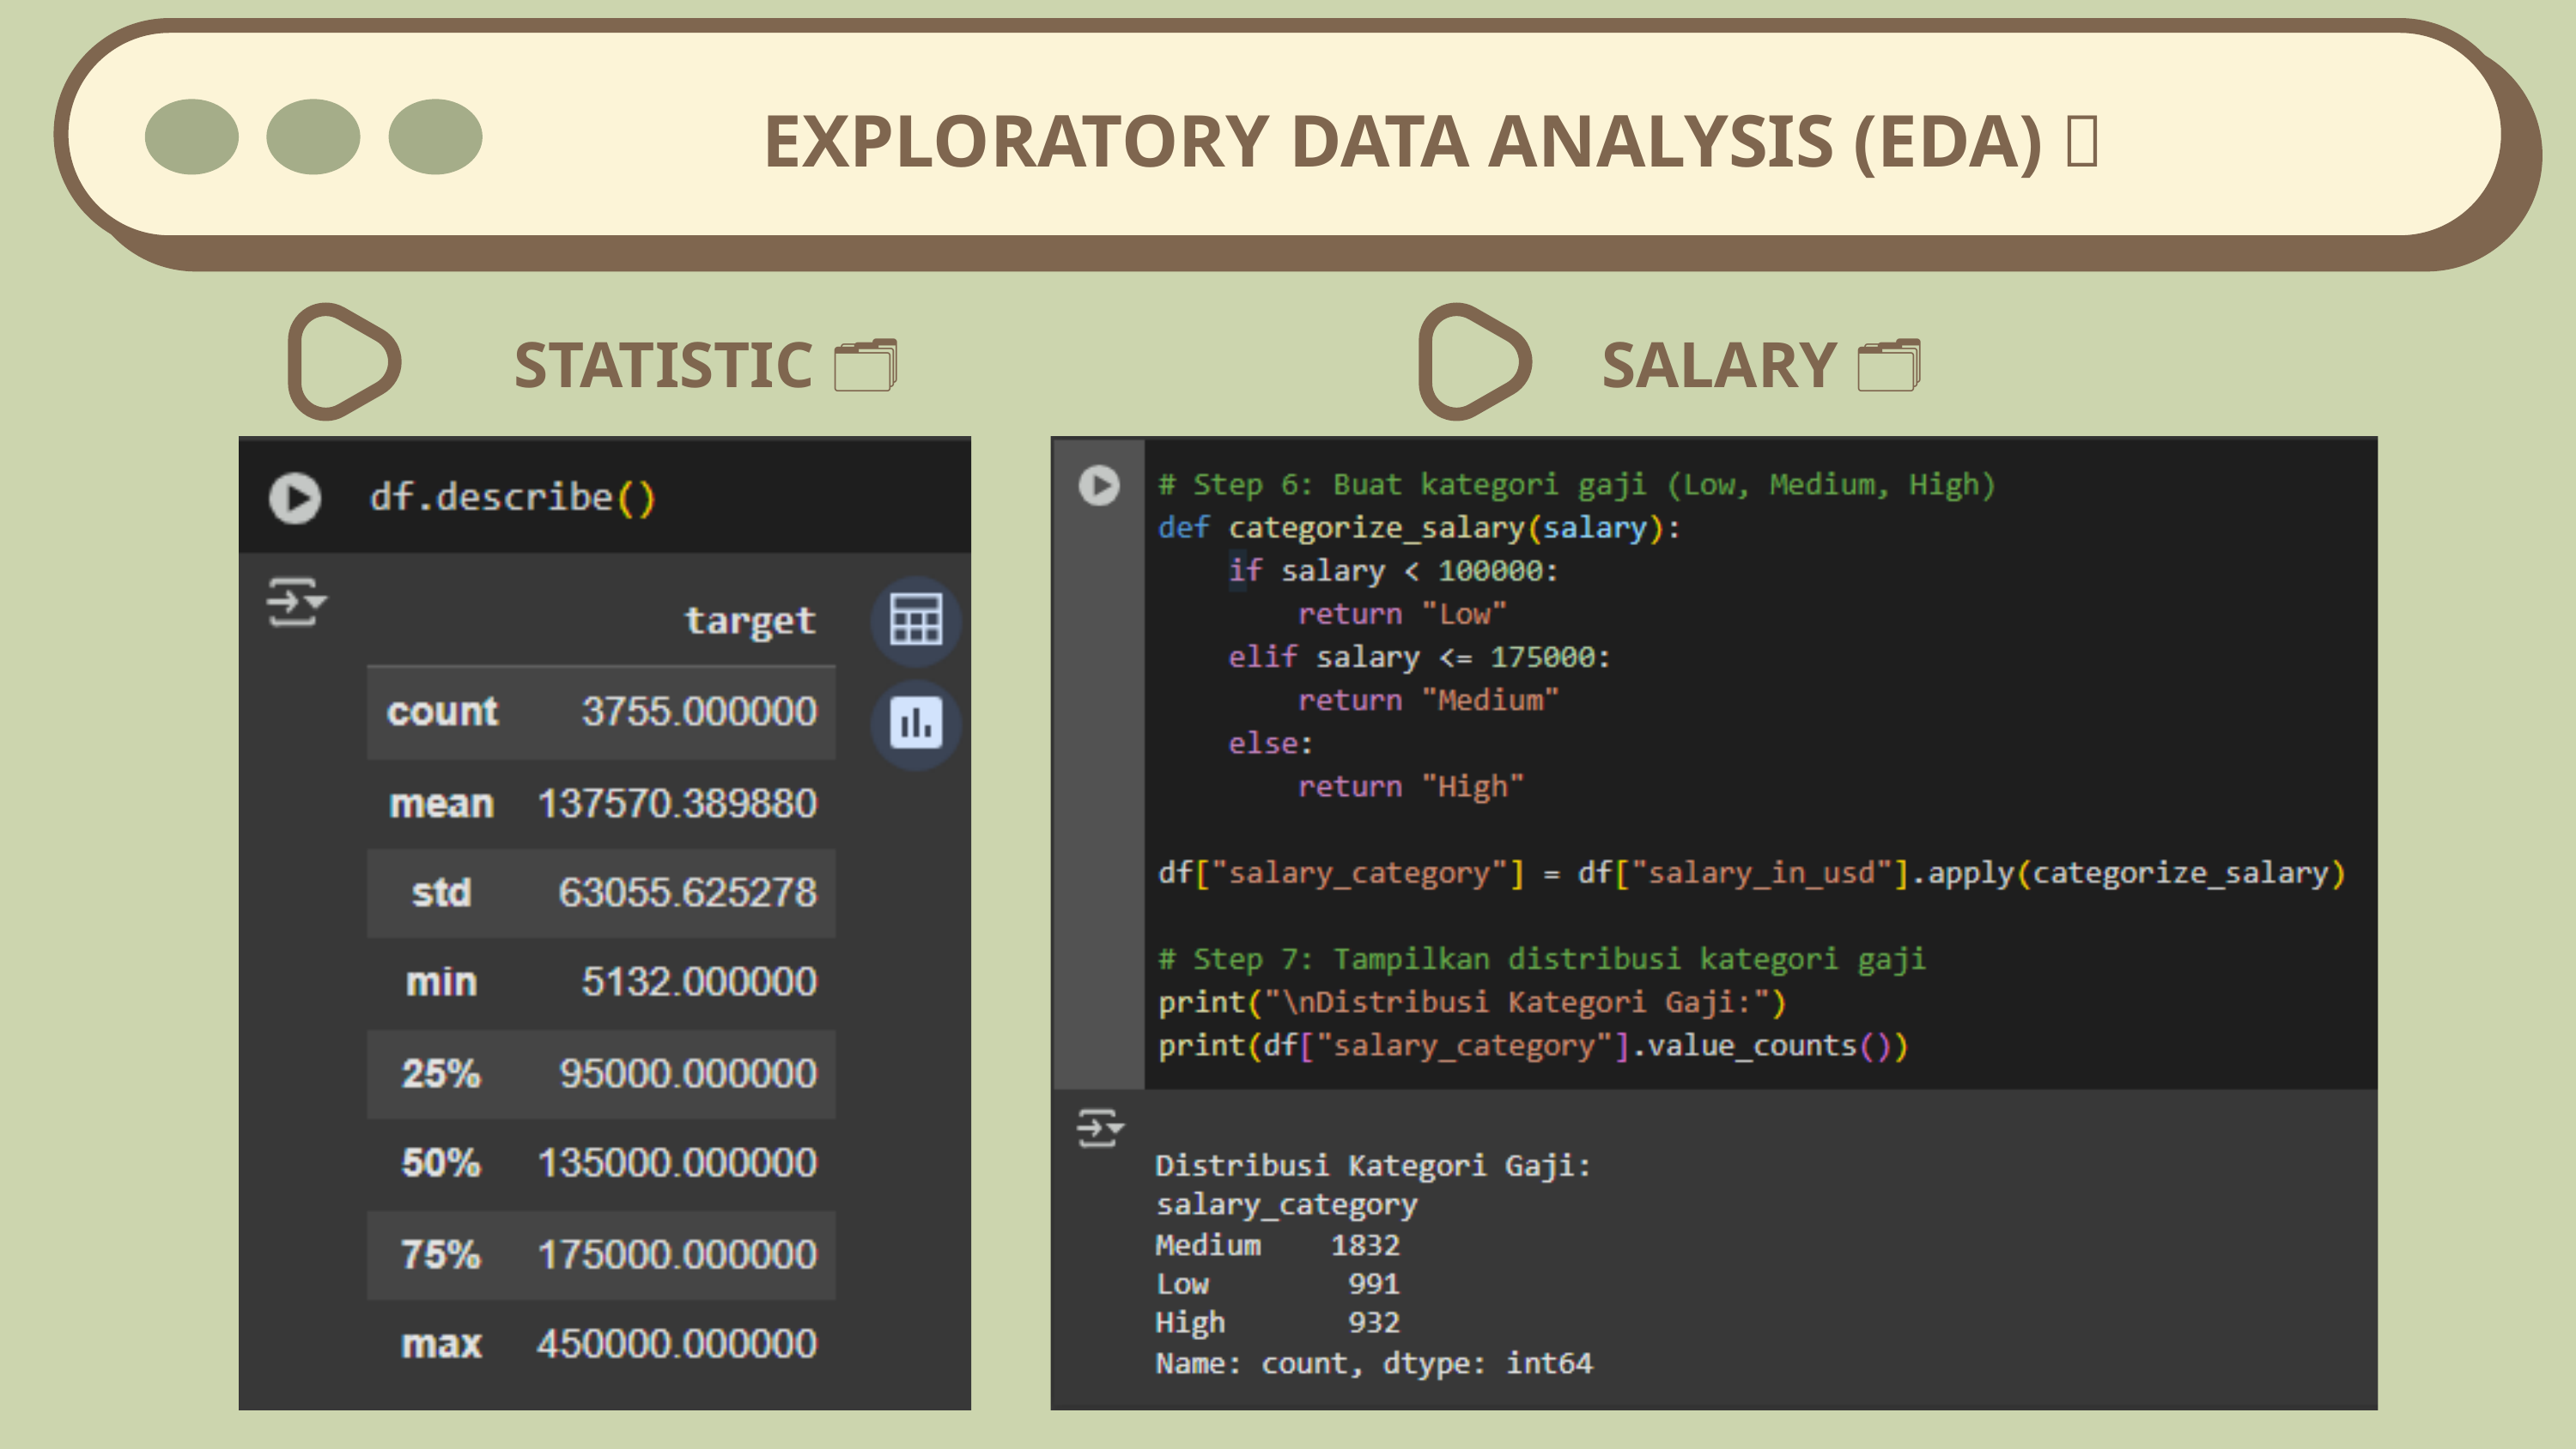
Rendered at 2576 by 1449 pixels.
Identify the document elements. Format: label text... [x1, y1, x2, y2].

text_box [239, 436, 972, 1410]
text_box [388, 99, 483, 175]
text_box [266, 99, 361, 175]
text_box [144, 99, 240, 175]
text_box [87, 46, 2536, 264]
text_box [1415, 295, 1567, 428]
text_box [284, 295, 436, 428]
text_box [1050, 436, 2379, 1410]
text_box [60, 25, 2509, 243]
text_box SALARY 🗂 [1571, 312, 2003, 401]
text_box STATISTIC 🗂 [440, 312, 979, 401]
